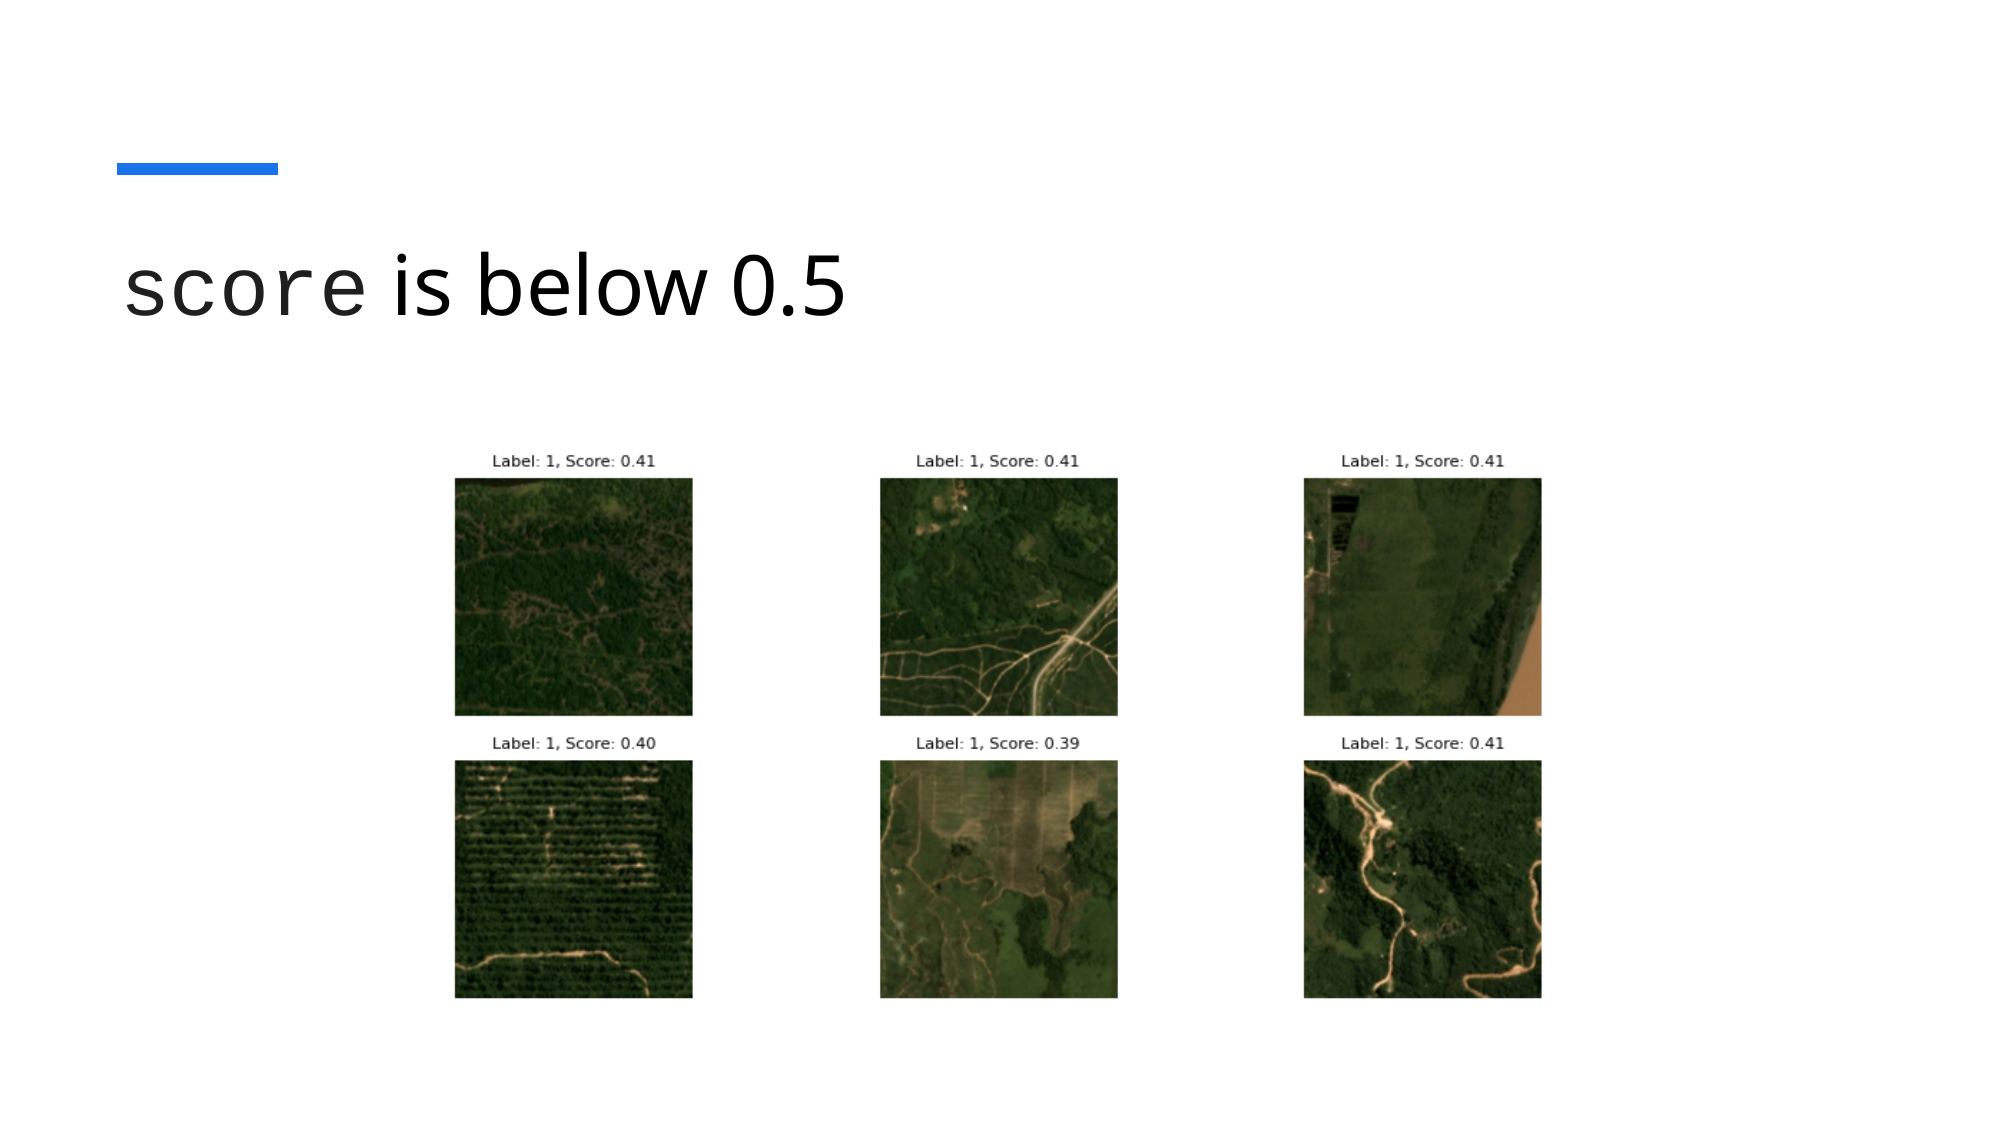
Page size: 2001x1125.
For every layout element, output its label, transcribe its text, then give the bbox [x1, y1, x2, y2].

title score is below 0.5 [105, 224, 1892, 405]
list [438, 431, 1559, 1017]
